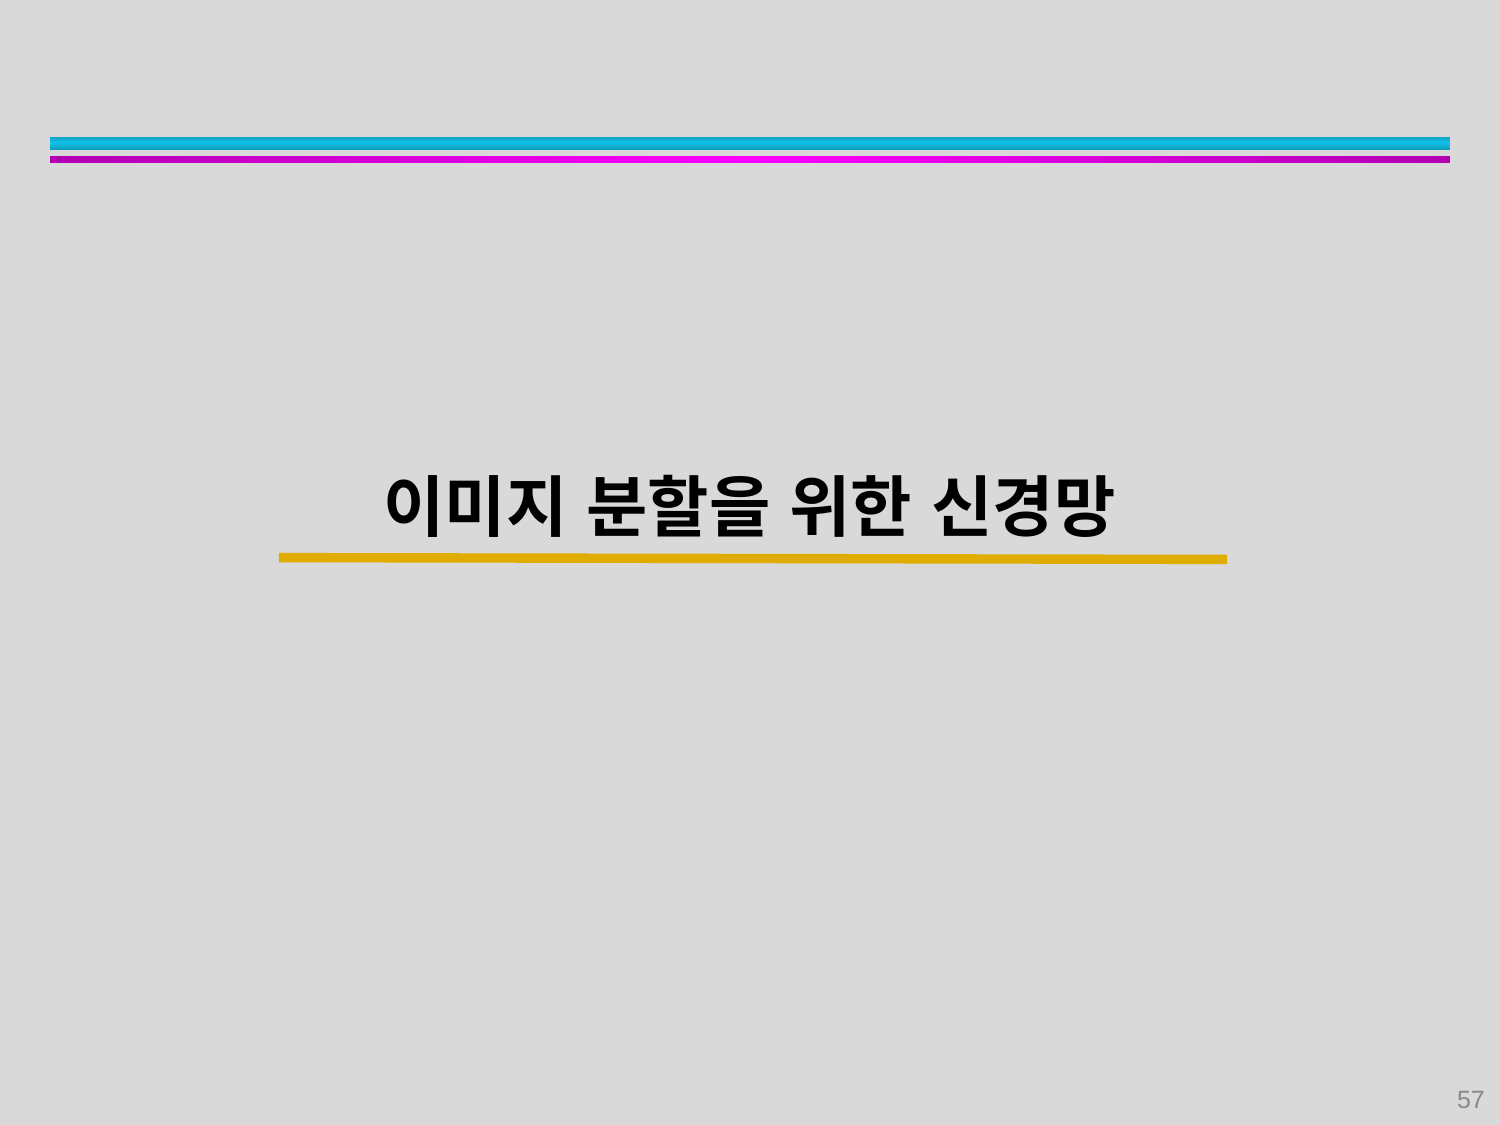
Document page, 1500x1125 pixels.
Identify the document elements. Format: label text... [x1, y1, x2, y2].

title 이미지 분할을 위한 신경망 [87, 420, 1413, 553]
slide_number 57 [1149, 1074, 1500, 1123]
